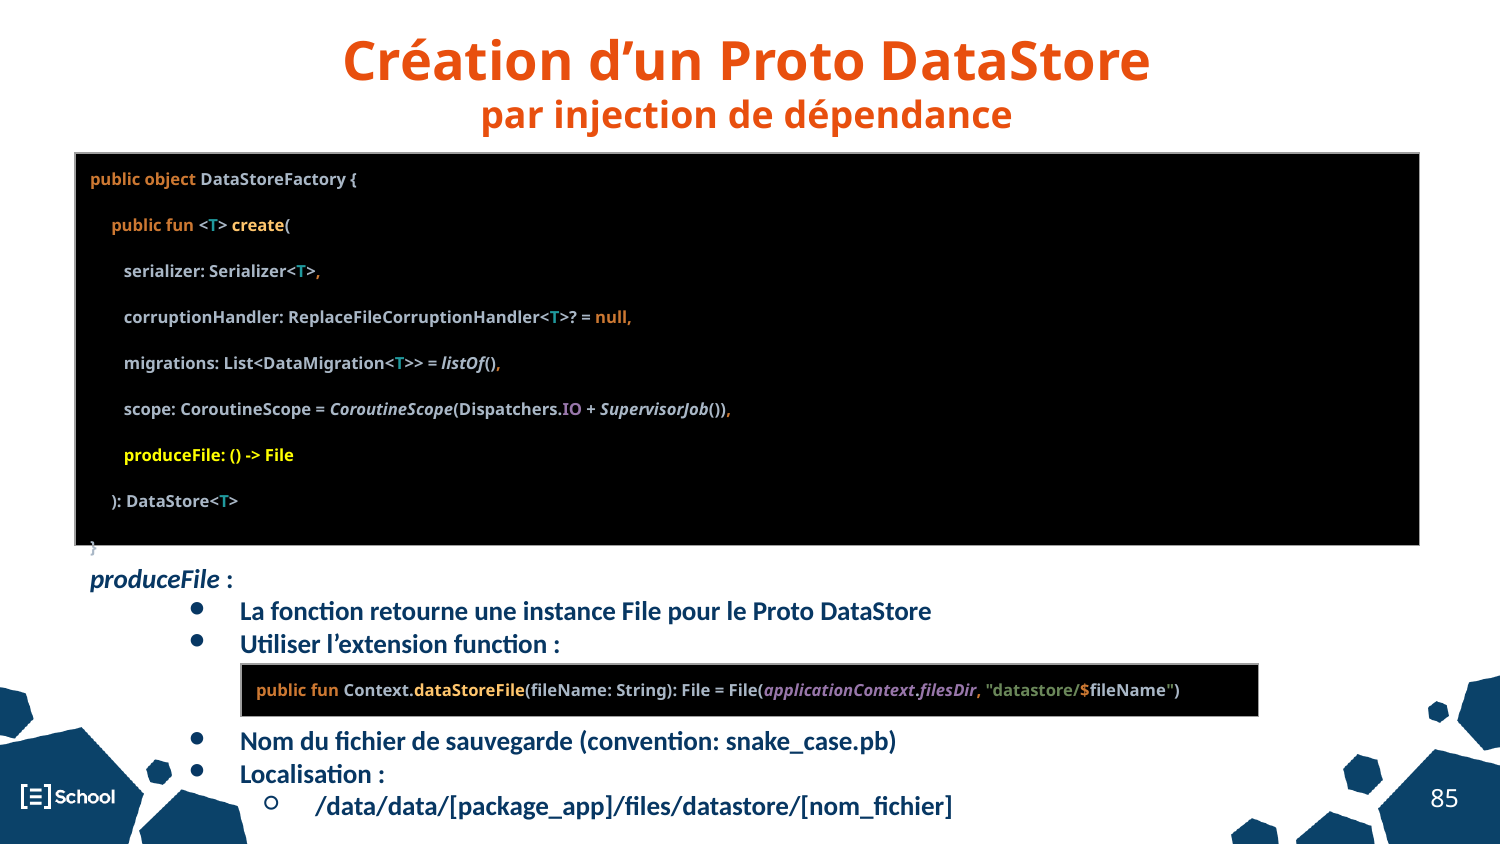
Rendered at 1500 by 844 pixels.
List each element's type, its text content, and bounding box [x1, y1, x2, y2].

picture [0, 0, 1500, 844]
text_box produceFile : La fonction retourne une instance File pour le Proto DataStore Utiliser l’extension function : Nom du fichier de sauvegarde (convention: snake_case.pb) Localisation : /data/data/[package_app]/files/datastore/[nom_fichier] [75, 546, 1420, 814]
slide_number ‹#› [1383, 767, 1474, 832]
table_header public fun Context.dataStoreFile(fileName: String): File = File(applicationContext.filesDir, "datastore/$fileName") [242, 665, 1258, 716]
text_box Création d’un Proto DataStore par injection de dépendance [22, 11, 1472, 152]
table_header public object DataStoreFactory { public fun <T> create( serializer: Serializer<T>, corruptionHandler: ReplaceFileCorruptionHandler<T>? = null, migrations: List<DataMigration<T>> = listOf(), scope: CoroutineScope = CoroutineScope(Dispatchers.IO + SupervisorJob()), produceFile: () -> File ): DataStore<T> } [76, 154, 1419, 545]
